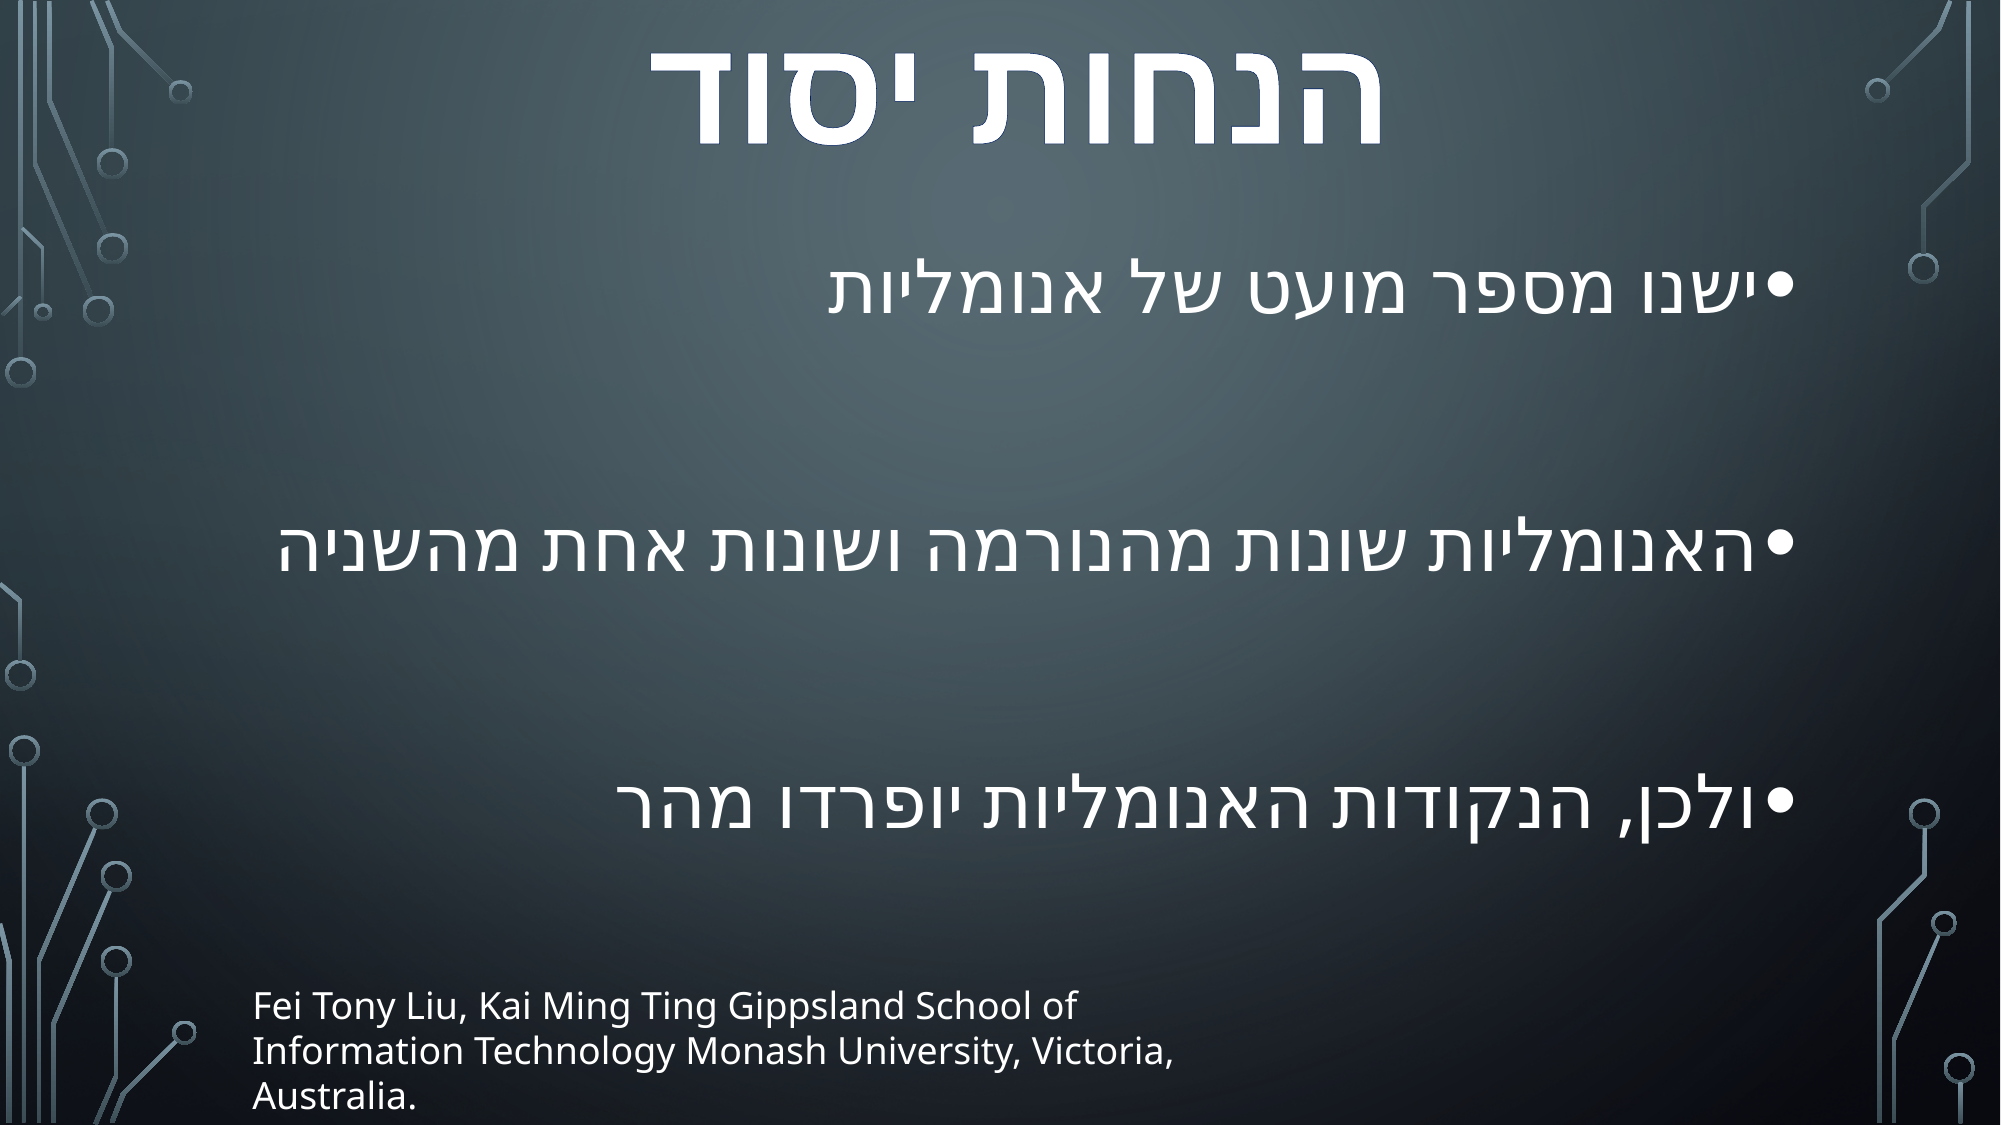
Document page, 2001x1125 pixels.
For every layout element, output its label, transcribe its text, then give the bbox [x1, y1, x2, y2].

list ישנו מספר מועט של אנומליות האנומליות שונות מהנורמה ושונות אחת מהשניה ולכן, הנקודות האנומליות יופרדו מהר [187, 212, 1813, 979]
text_box Fei Tony Liu, Kai Ming Ting Gippsland School of Information Technology Monash University, Victoria, Australia. [237, 979, 1238, 1125]
text_box הנחות יסוד [67, 20, 1973, 184]
